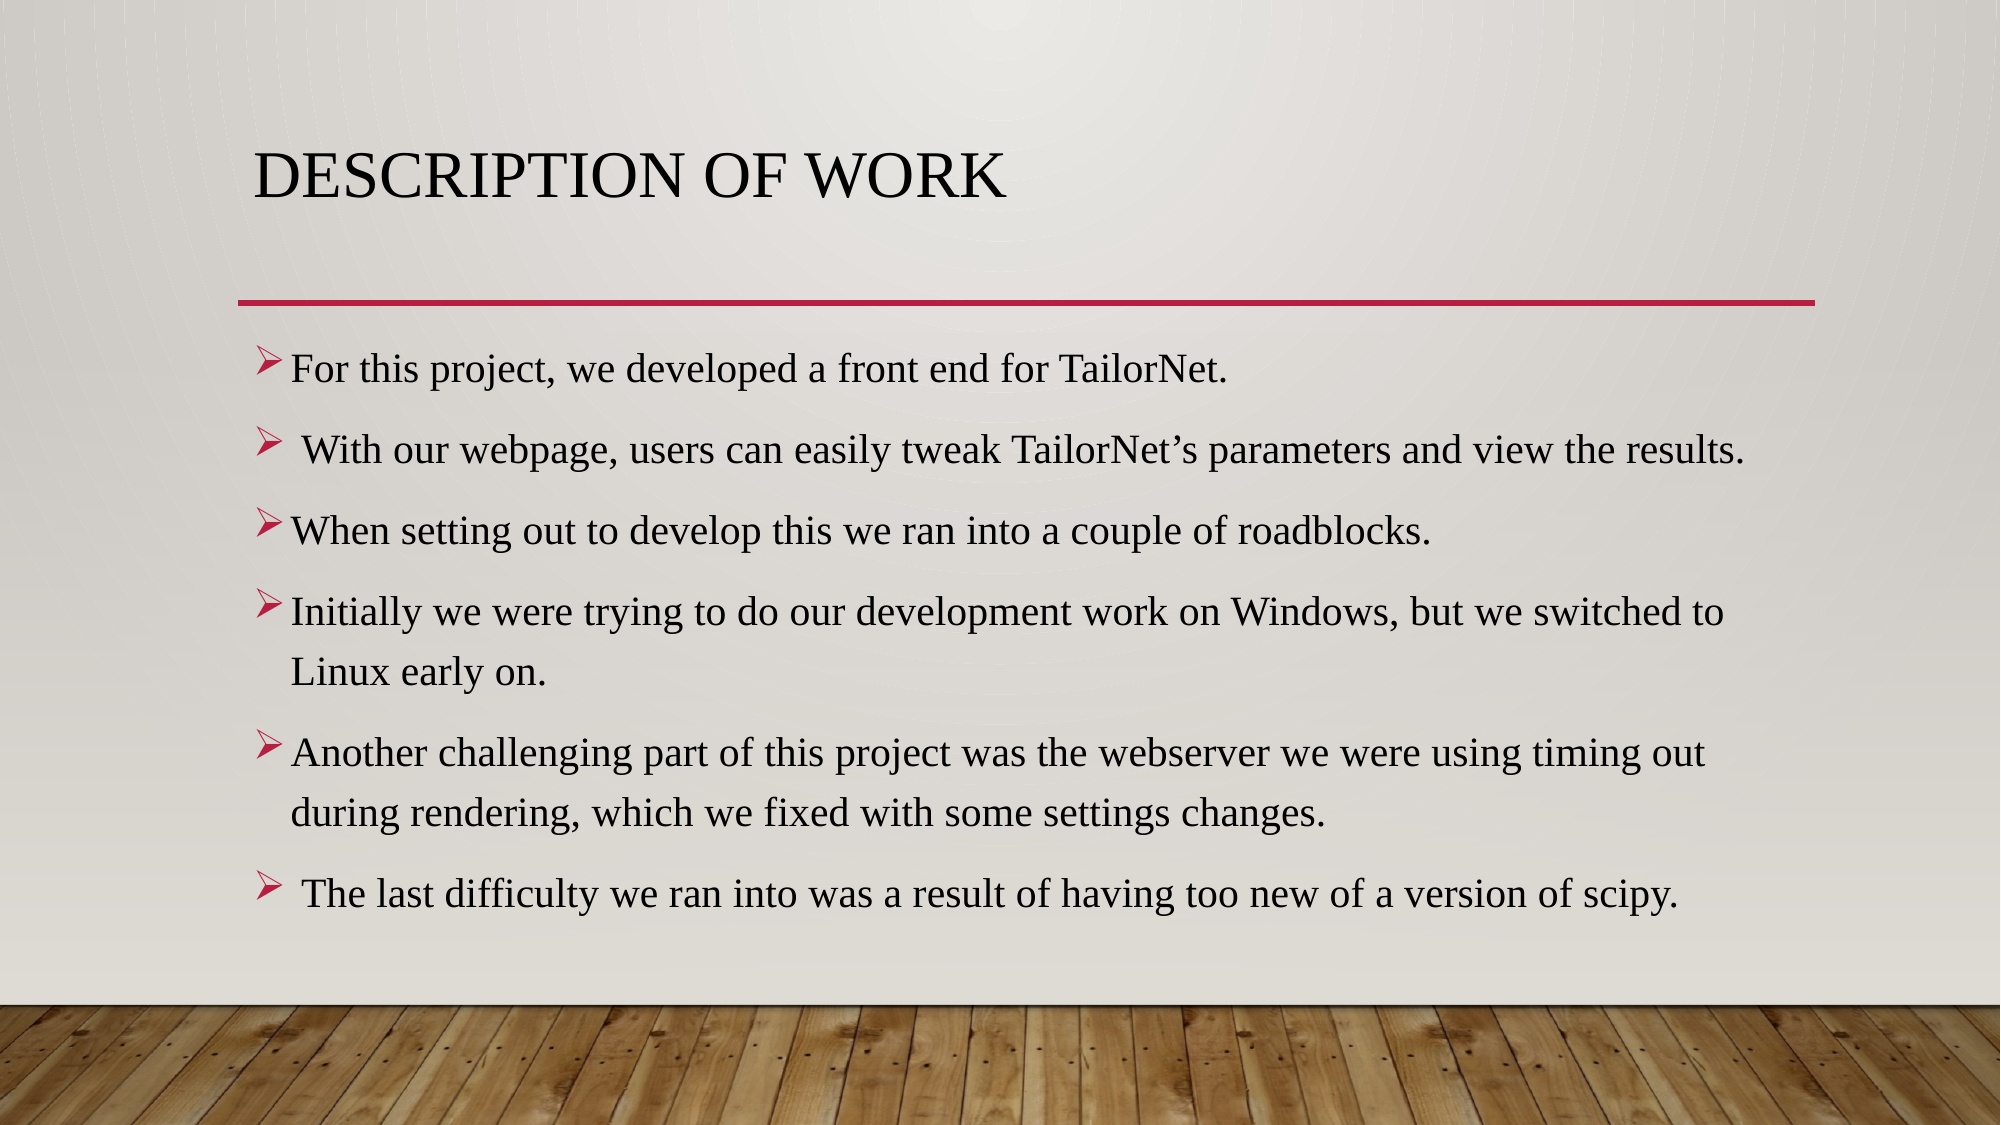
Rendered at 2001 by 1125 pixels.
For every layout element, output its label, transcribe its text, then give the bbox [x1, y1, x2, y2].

list For this project, we developed a front end for TailorNet. With our webpage, users can easily tweak TailorNet’s parameters and view the results. When setting out to develop this we ran into a couple of roadblocks. Initially we were trying to do our development work on Windows, but we switched to Linux early on. Another challenging part of this project was the webserver we were using timing out during rendering, which we fixed with some settings changes. The last difficulty we ran into was a result of having too new of a version of scipy. [238, 323, 1814, 977]
picture [0, 1005, 2000, 1125]
title Description of Work [238, 131, 1814, 305]
